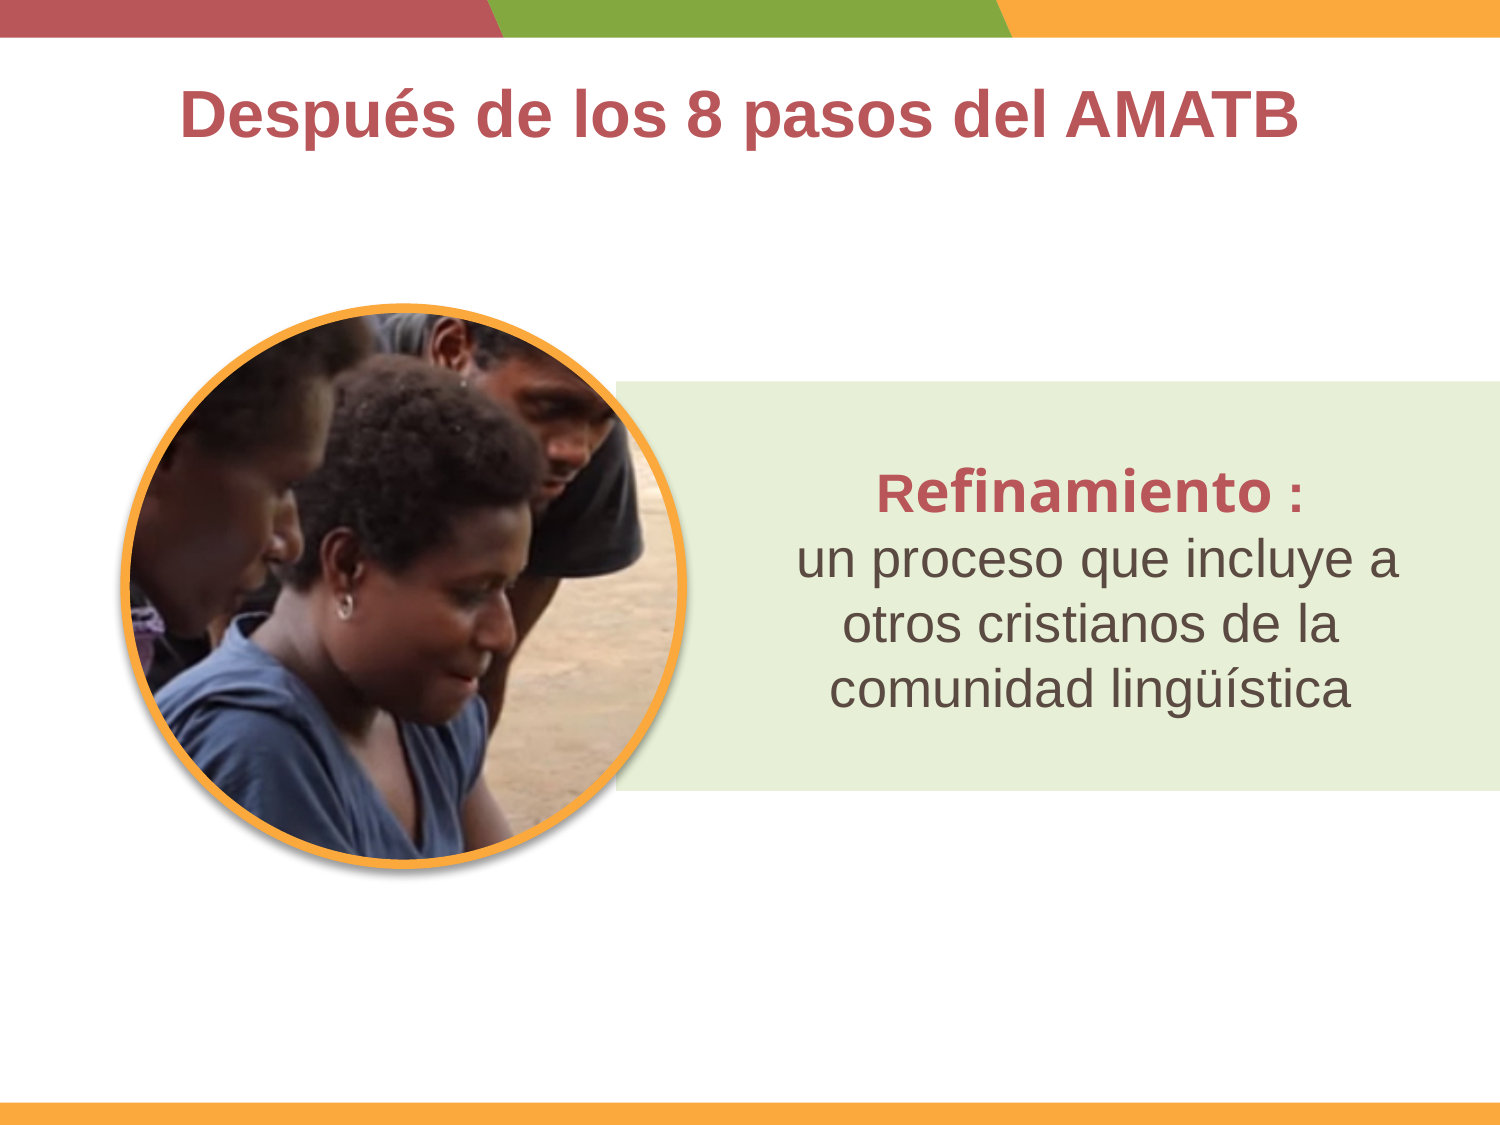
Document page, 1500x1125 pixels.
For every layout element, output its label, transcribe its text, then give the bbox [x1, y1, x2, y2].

title Después de los 8 pasos del AMATB [103, 63, 1397, 281]
text_box Refinamiento : un proceso que incluye a otros cristianos de la comunidad lingüística [749, 446, 1432, 726]
text_box [683, 381, 1500, 791]
picture [124, 308, 683, 865]
